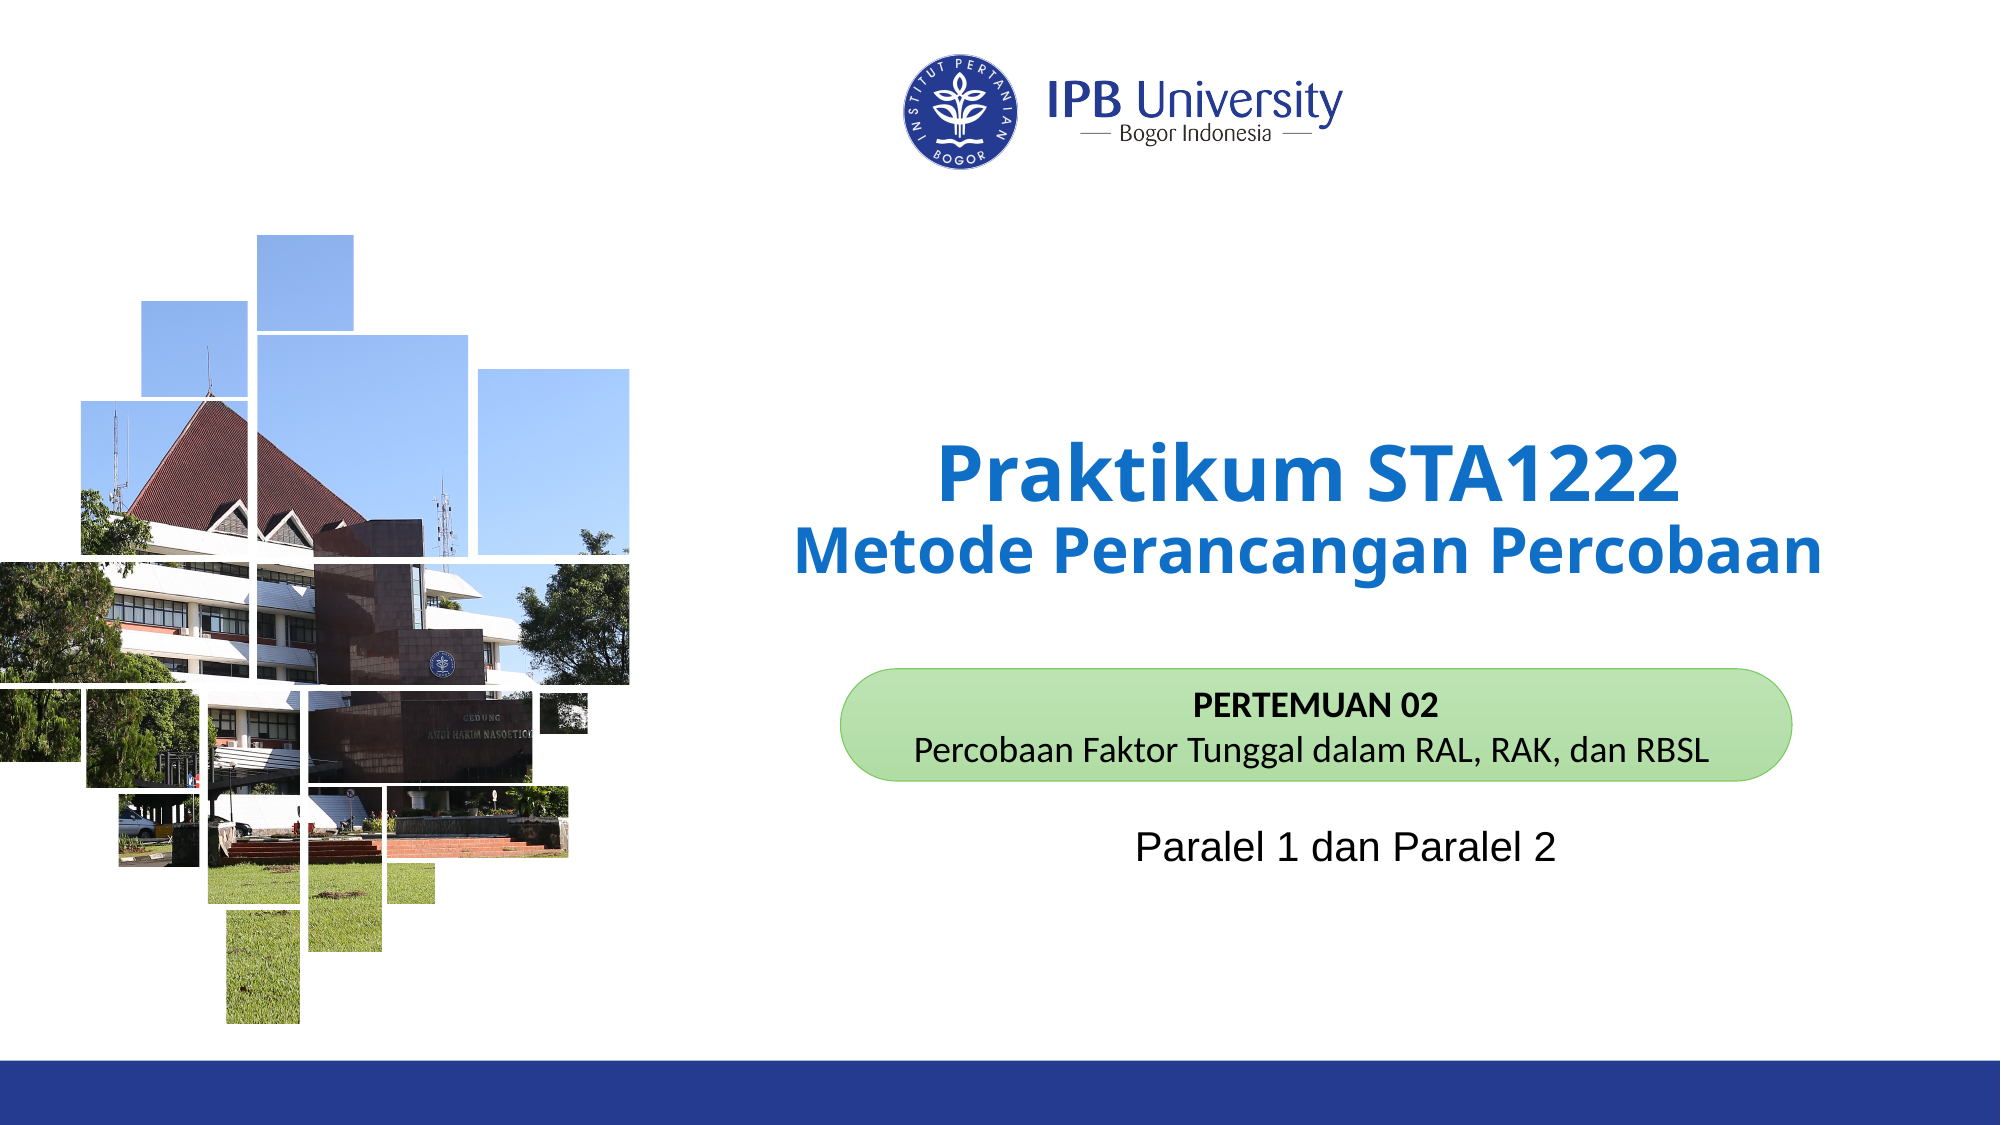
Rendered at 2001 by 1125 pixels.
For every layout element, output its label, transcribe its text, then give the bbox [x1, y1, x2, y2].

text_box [0, 235, 630, 1024]
picture [903, 54, 1343, 170]
title Praktikum STA1222 Metode Perancangan Percobaan [758, 388, 1859, 595]
text_box [0, 1060, 2000, 1125]
text_box Paralel 1 dan Paralel 2 [1079, 817, 1613, 883]
text_box PERTEMUAN 02 Percobaan Faktor Tunggal dalam RAL, RAK, dan RBSL [839, 668, 1793, 782]
